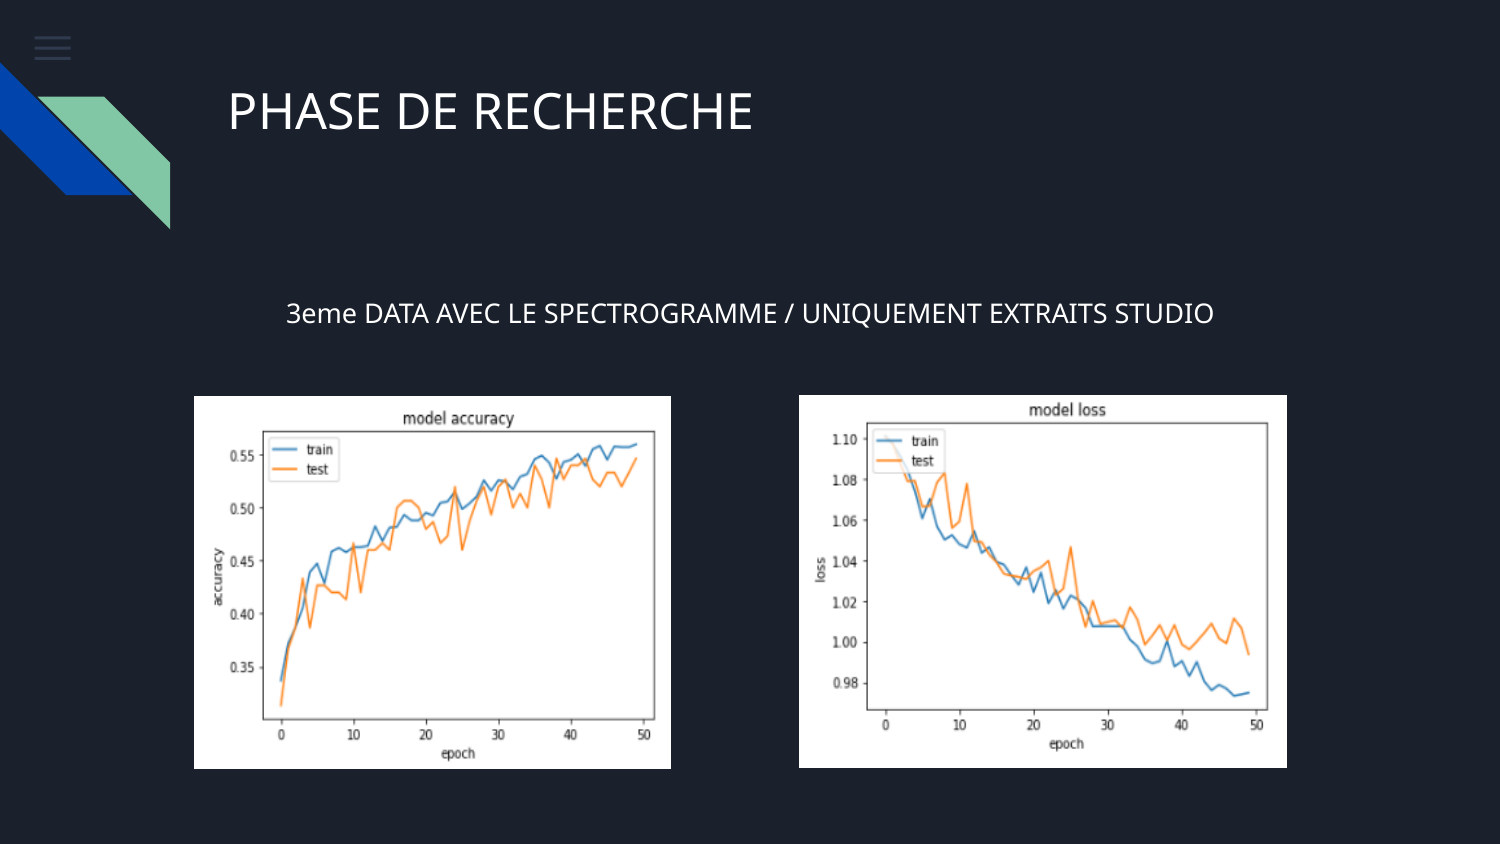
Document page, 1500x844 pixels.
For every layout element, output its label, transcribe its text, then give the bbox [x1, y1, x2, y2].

picture [194, 396, 672, 769]
title PHASE DE RECHERCHE [212, 64, 1368, 215]
list 3eme DATA AVEC LE SPECTROGRAMME / UNIQUEMENT EXTRAITS STUDIO [264, 276, 1236, 387]
picture [798, 395, 1287, 768]
